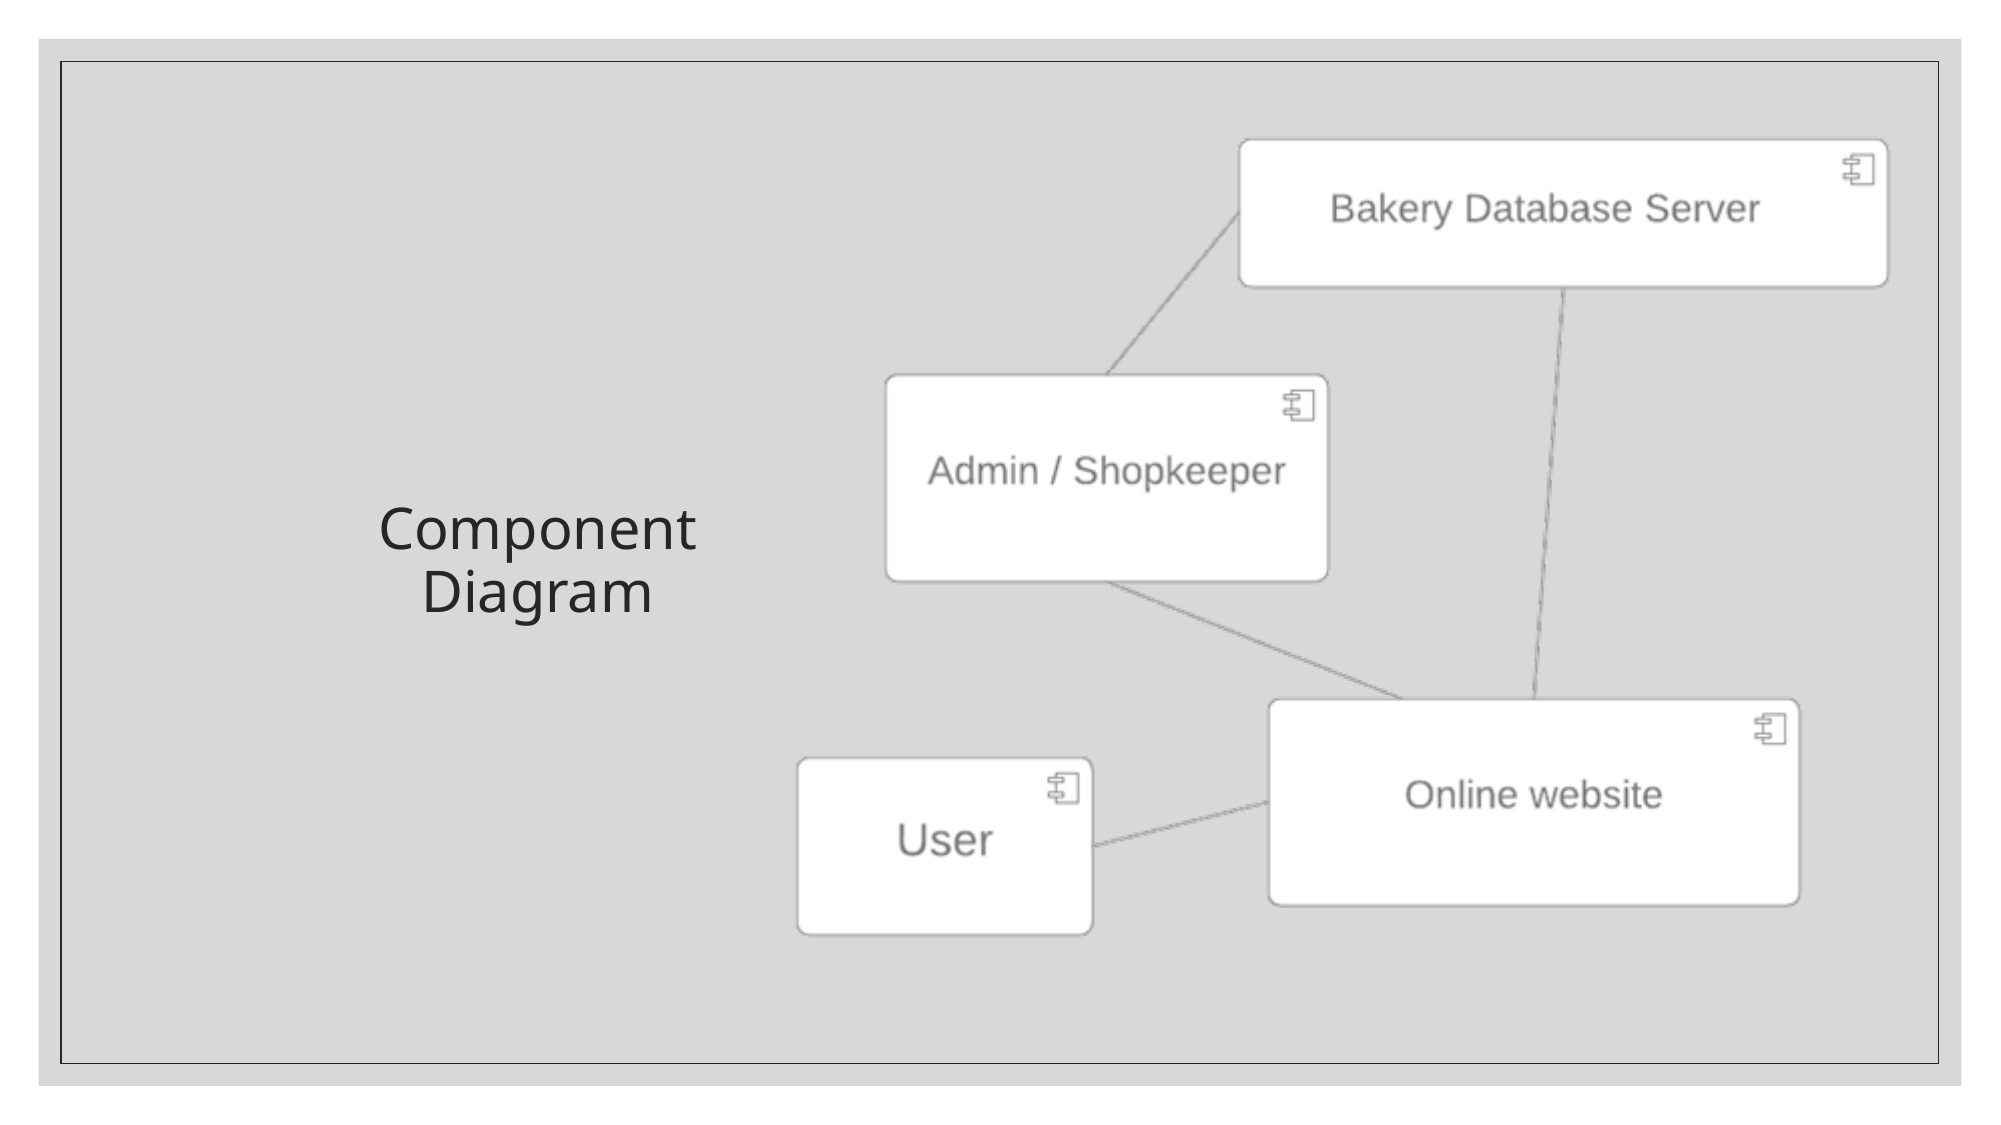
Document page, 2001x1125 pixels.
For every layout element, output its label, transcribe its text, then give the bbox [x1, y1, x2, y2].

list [739, 81, 1947, 994]
title Component Diagram [264, 492, 733, 633]
